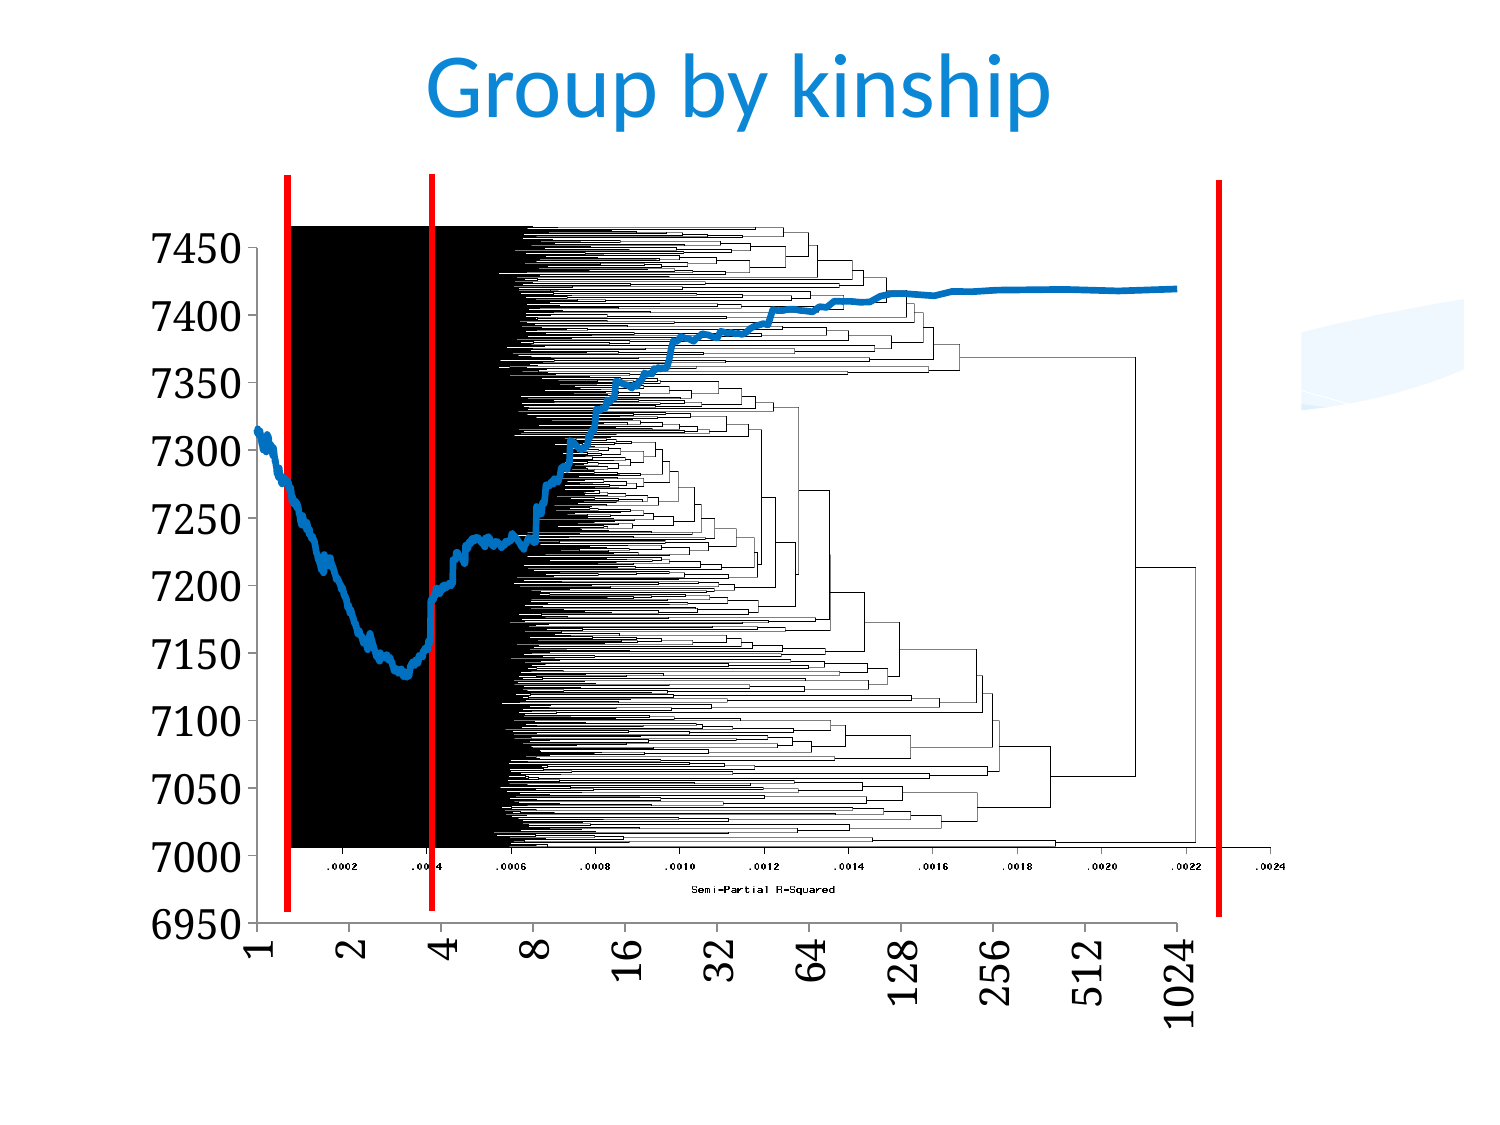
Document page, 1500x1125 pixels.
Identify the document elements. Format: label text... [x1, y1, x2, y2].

title Group by kinship [75, 0, 1425, 163]
chart [149, 199, 1301, 1125]
